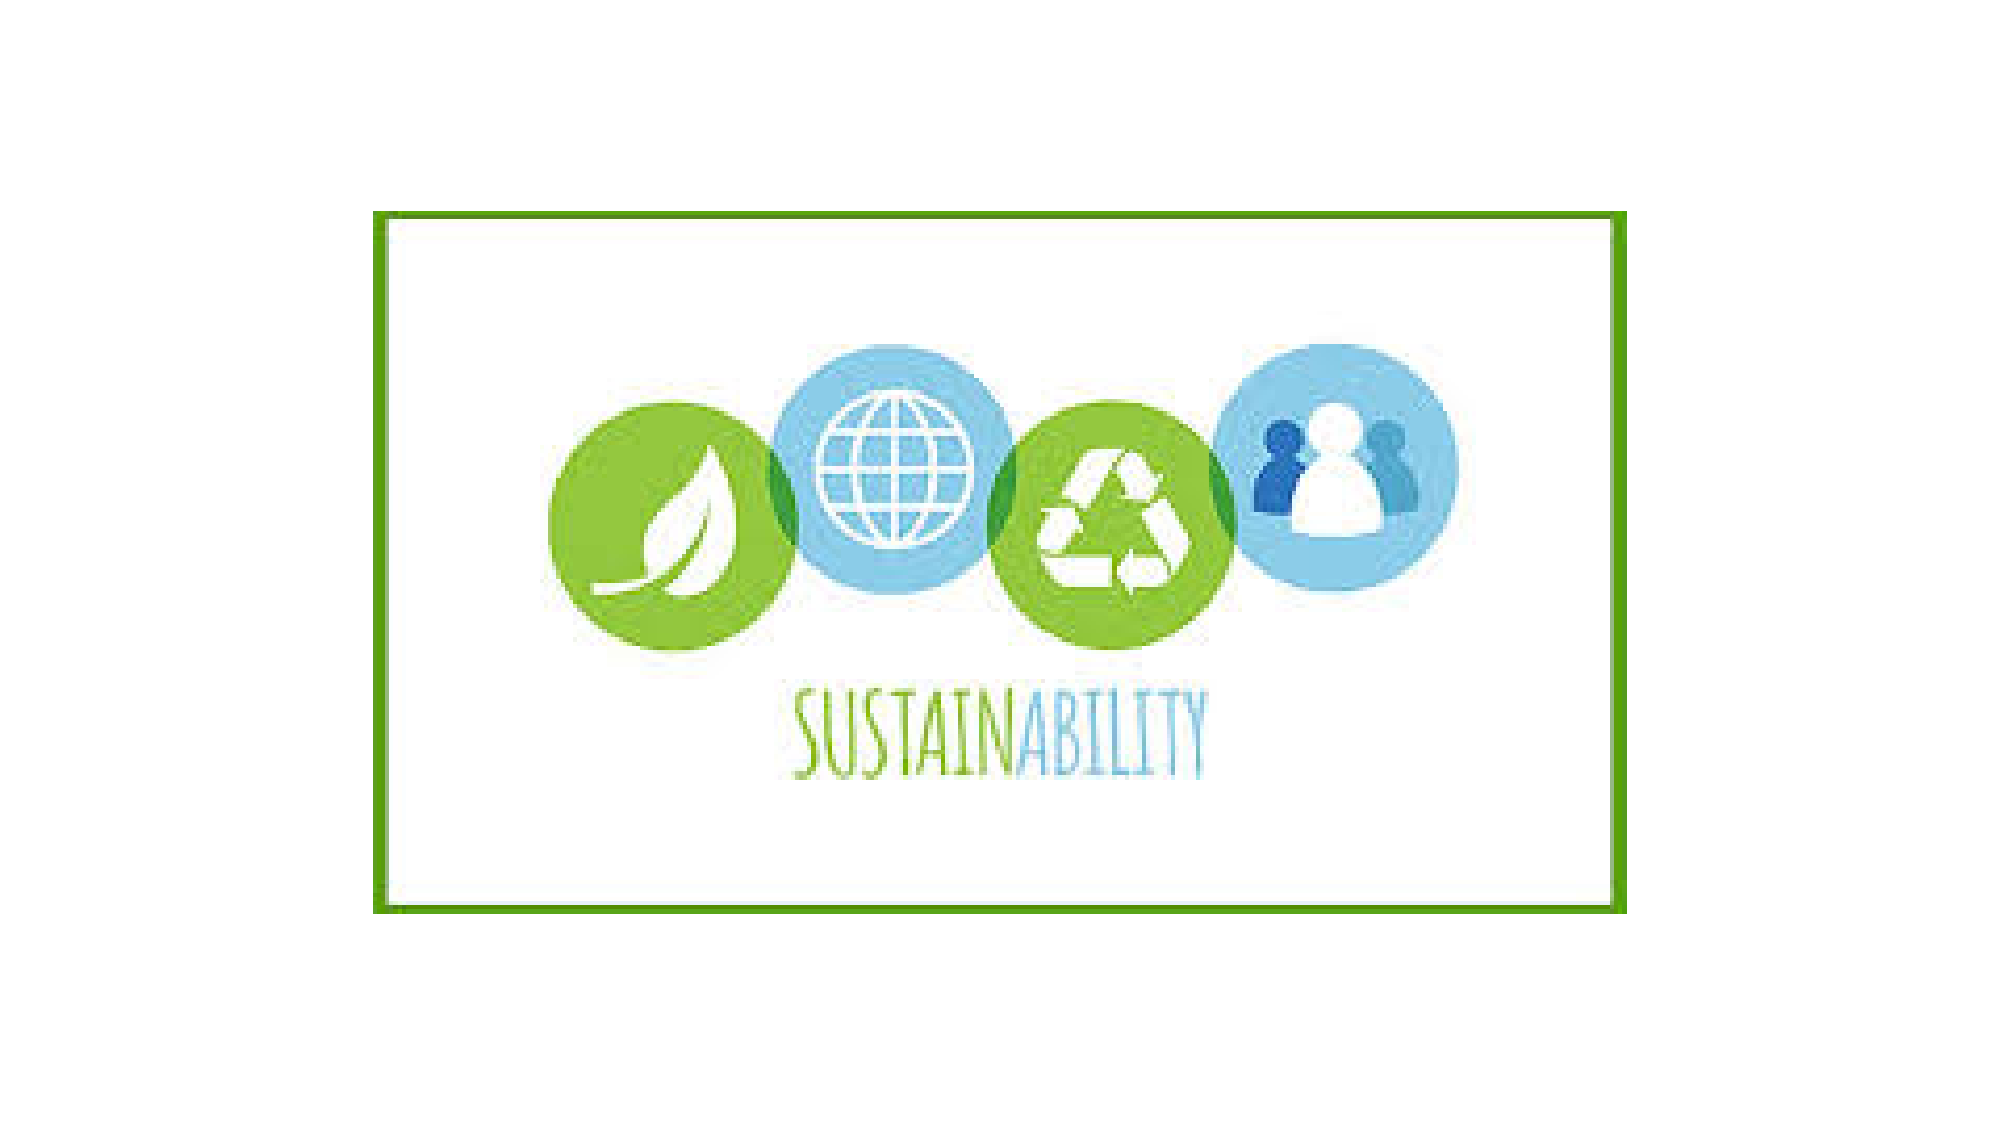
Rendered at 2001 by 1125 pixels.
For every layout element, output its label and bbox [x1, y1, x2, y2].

picture [373, 211, 1627, 914]
